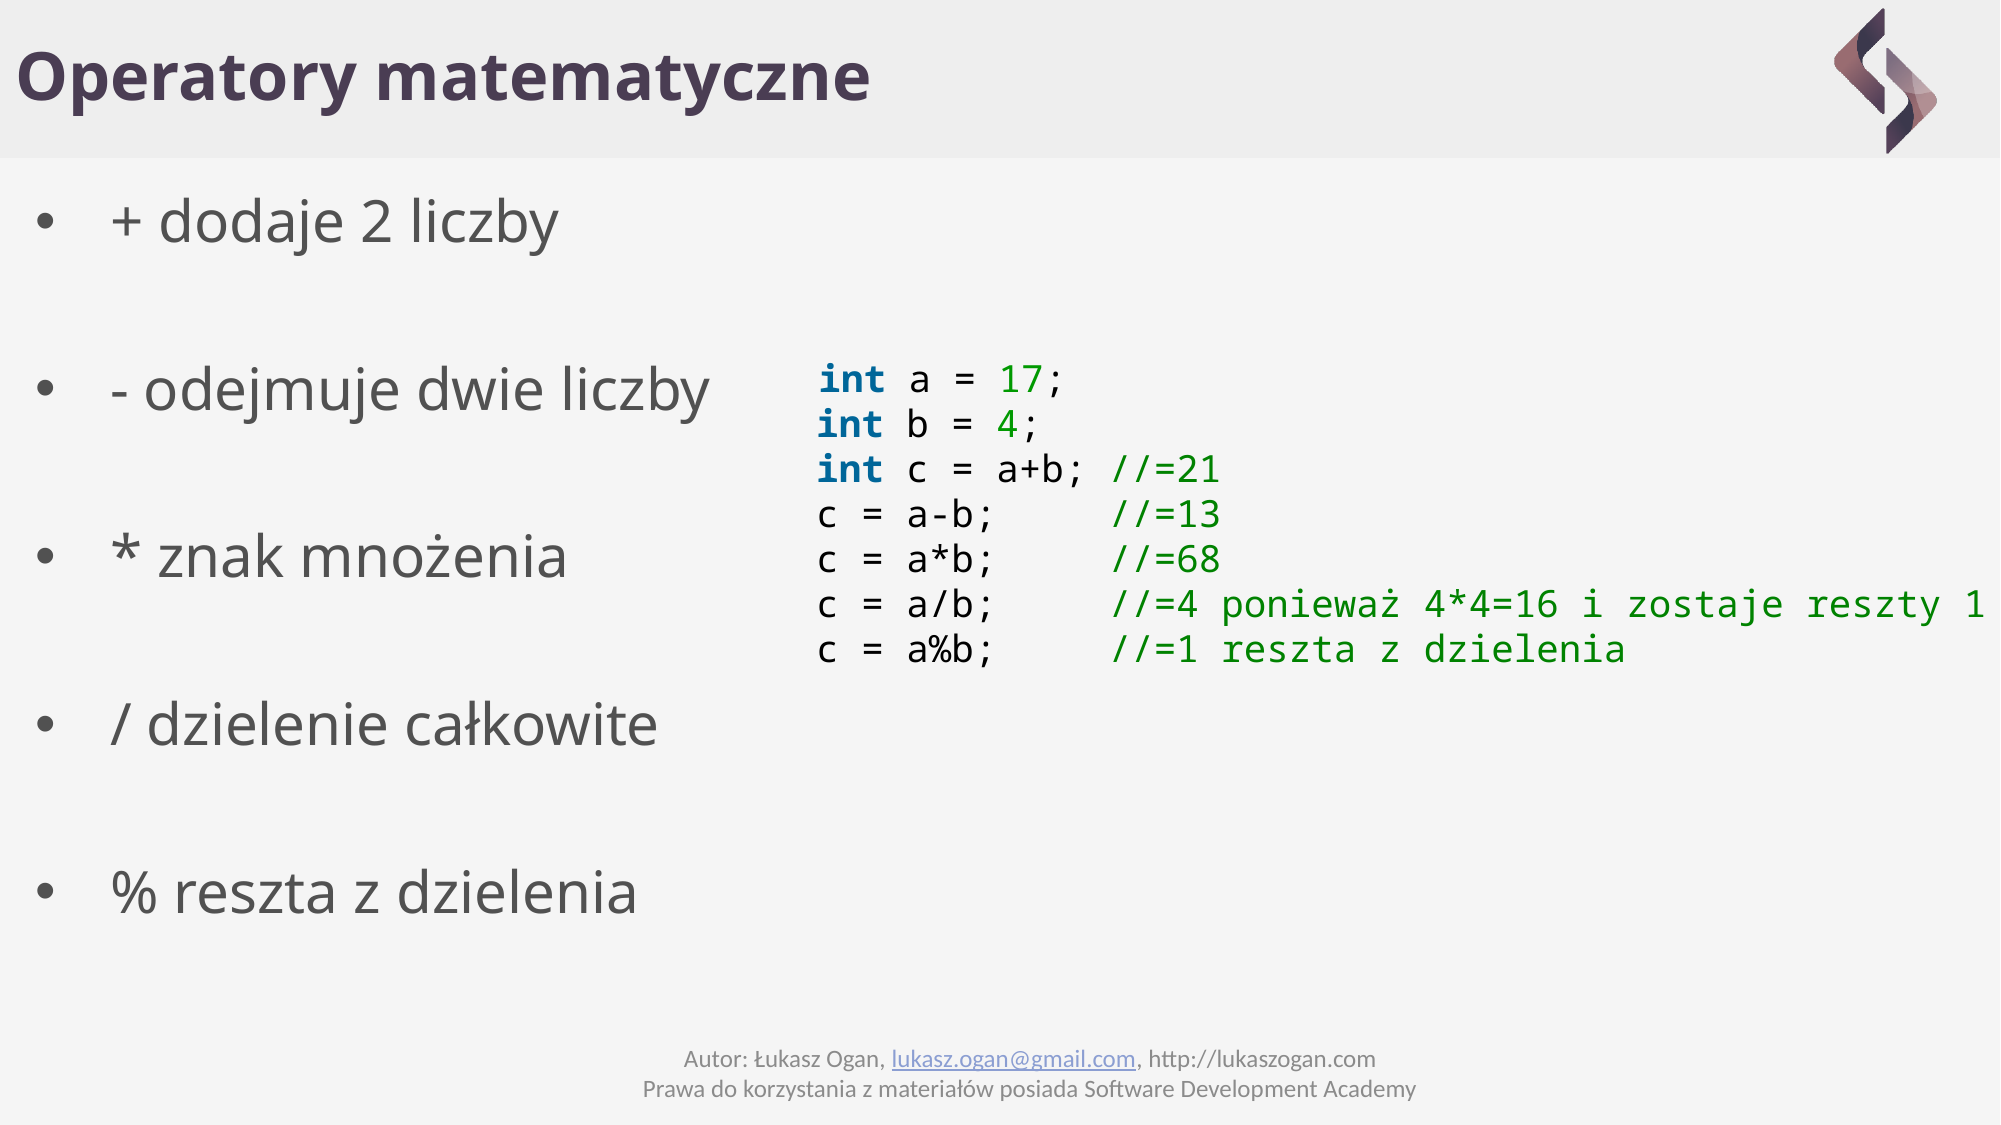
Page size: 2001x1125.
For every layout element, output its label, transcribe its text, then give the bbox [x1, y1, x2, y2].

text_box int a = 17; int b = 4; int c = a+b; //=21 c = a-b; //=13 c = a*b; //=68 c = a/b; //=4 ponieważ 4*4=16 i zostaje reszty 1 c = a%b; //=1 reszta z dzielenia [681, 355, 1987, 671]
title Operatory matematyczne [0, 0, 1788, 158]
list + dodaje 2 liczby - odejmuje dwie liczby * znak mnożenia / dzielenie całkowite % reszta z dzielenia [20, 184, 824, 1030]
picture [1787, 0, 2001, 166]
footer Autor: Łukasz Ogan, lukasz.ogan@gmail.com, http://lukaszogan.com Prawa do korzystania z materiałów posiada Software Development Academy [556, 1042, 1505, 1103]
